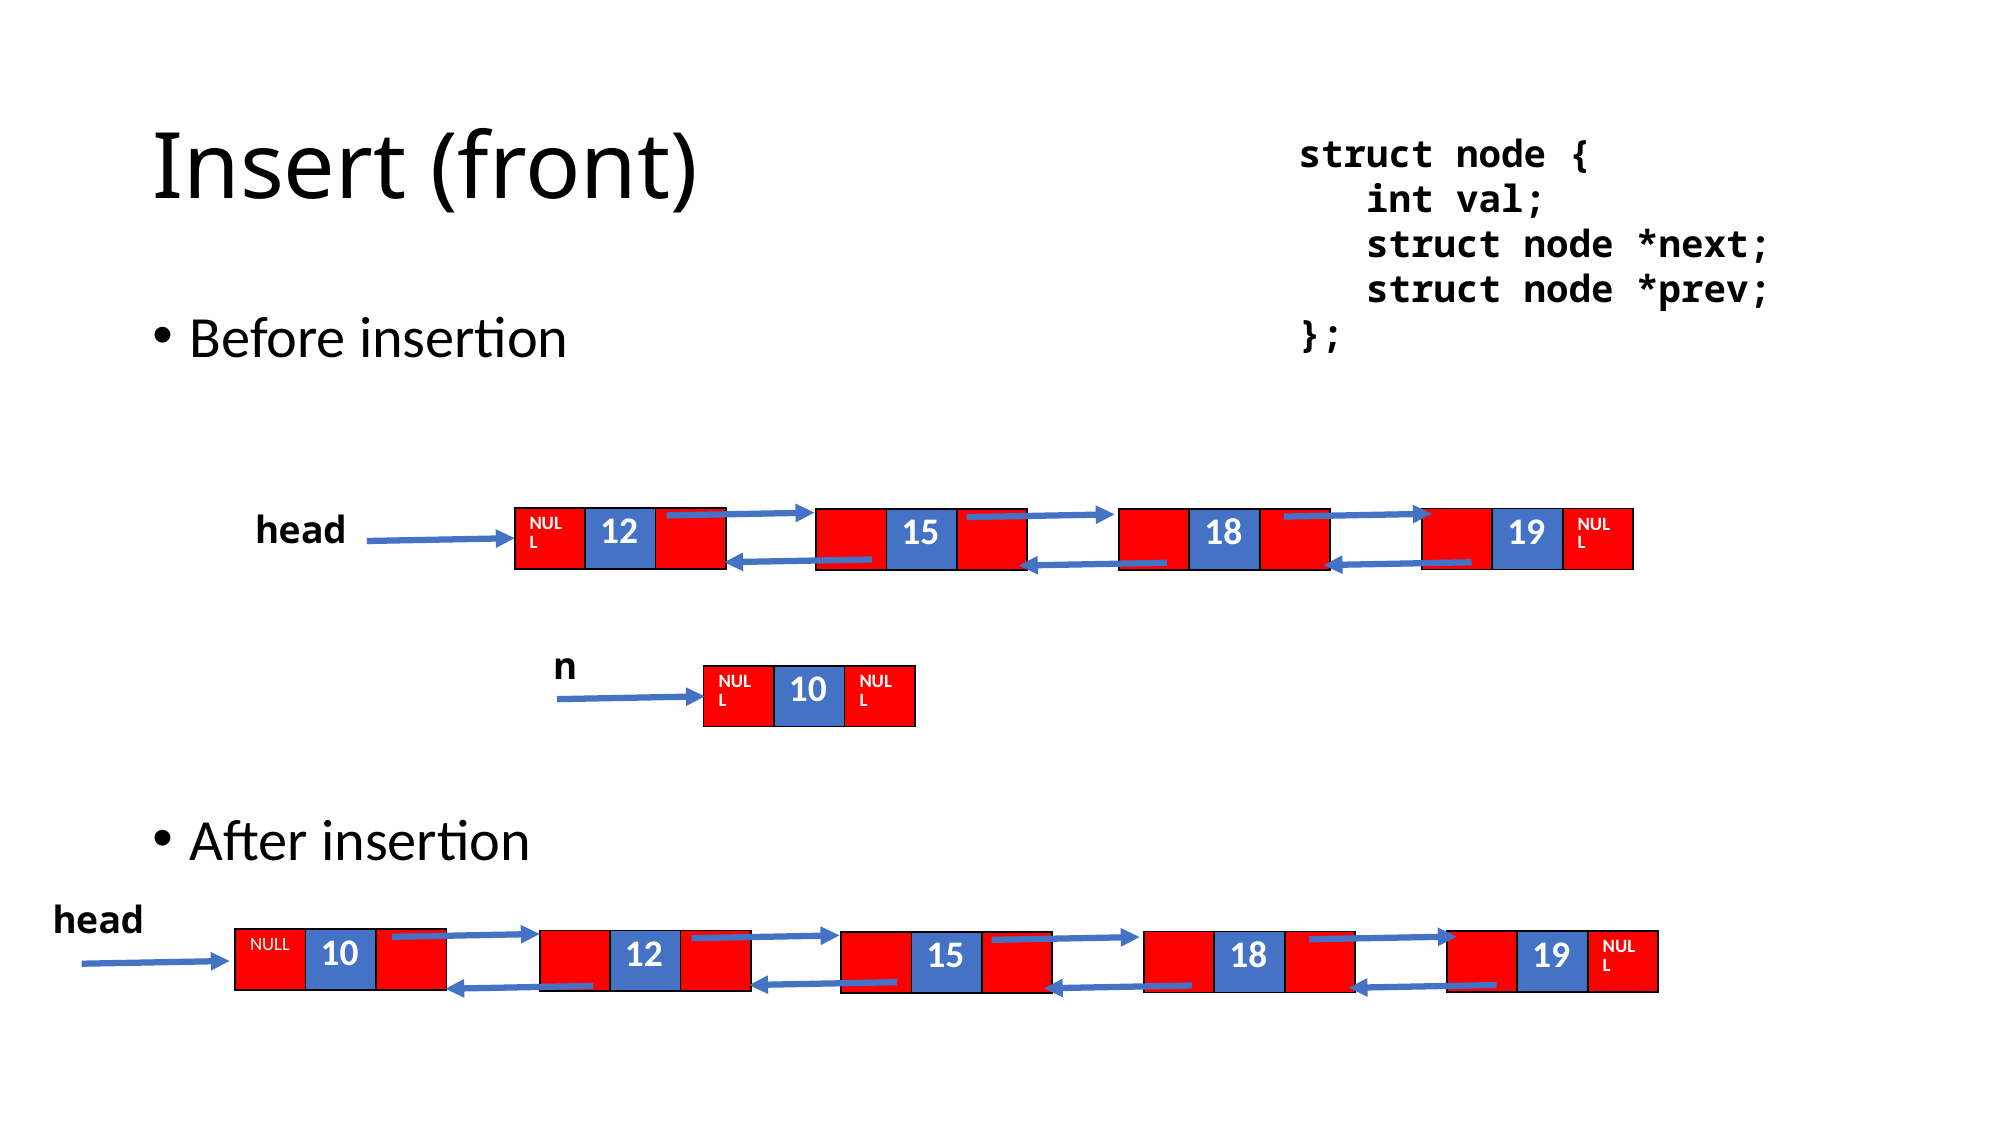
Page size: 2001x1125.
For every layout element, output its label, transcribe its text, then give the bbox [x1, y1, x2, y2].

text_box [1323, 562, 1472, 566]
table_header [1448, 932, 1516, 991]
table_header NULL [236, 930, 305, 989]
table_header [1120, 510, 1188, 569]
table_header [656, 509, 725, 568]
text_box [966, 514, 1115, 518]
table_header [377, 930, 446, 989]
title Insert (front) [137, 59, 1863, 278]
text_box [81, 960, 230, 964]
table_header [541, 931, 609, 990]
list Before insertion After insertion [137, 299, 1863, 1014]
table_header 10 [775, 667, 844, 726]
table_header [1261, 510, 1329, 569]
table_header [842, 933, 911, 992]
table_header NULL [845, 667, 914, 726]
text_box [691, 935, 840, 939]
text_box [556, 696, 705, 700]
table_header 10 [306, 930, 375, 989]
table_header 18 [1190, 510, 1259, 569]
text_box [749, 982, 898, 986]
table_header NULL [1589, 932, 1657, 991]
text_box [445, 985, 594, 989]
text_box struct node { int val; struct node *next; struct node *prev; }; [1283, 122, 1843, 363]
table_header [1423, 509, 1491, 569]
text_box head [38, 888, 260, 949]
table_header 15 [887, 510, 956, 569]
table_header 19 [1493, 509, 1562, 569]
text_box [391, 933, 540, 937]
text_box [1308, 936, 1457, 940]
table_header 18 [1215, 932, 1284, 992]
table_header 12 [586, 509, 655, 568]
table_header [1286, 932, 1354, 992]
table_header [817, 510, 886, 569]
text_box n [539, 634, 760, 695]
table_header 19 [1518, 932, 1587, 991]
table_header 12 [611, 931, 680, 990]
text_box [724, 559, 873, 563]
text_box head [241, 498, 462, 558]
table_header 15 [912, 933, 981, 992]
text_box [1019, 562, 1167, 566]
table_header [983, 933, 1051, 992]
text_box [1044, 985, 1192, 989]
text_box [1283, 513, 1432, 517]
table_header [958, 510, 1026, 569]
table_header NULL [704, 667, 773, 726]
table_header NULL [1564, 509, 1632, 569]
table_header [1145, 932, 1213, 992]
table_header NULL [516, 509, 584, 568]
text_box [666, 512, 815, 516]
table_header [681, 931, 750, 990]
